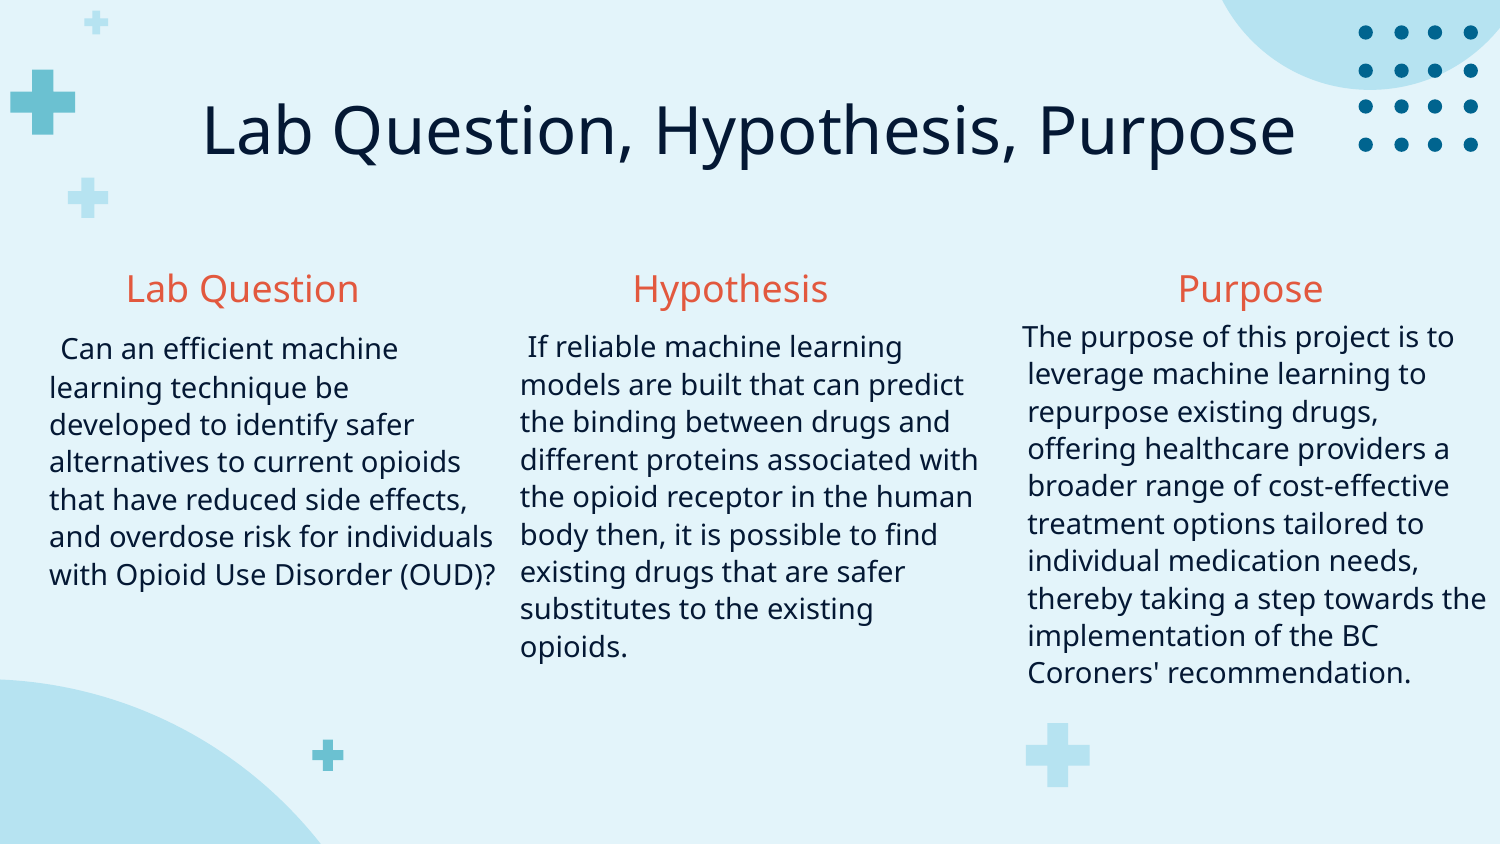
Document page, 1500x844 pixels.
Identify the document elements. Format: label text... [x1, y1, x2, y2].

subtitle Hypothesis [617, 248, 868, 325]
subtitle The purpose of this project is to leverage machine learning to repurpose existing drugs, offering healthcare providers a broader range of cost-effective treatment options tailored to individual medication needs, thereby taking a step towards the implementation of the BC Coroners' recommendation. [937, 300, 1500, 740]
subtitle If reliable machine learning models are built that can predict the binding between drugs and different proteins associated with the opioid receptor in the human body then, it is possible to find existing drugs that are safer substitutes to the existing opioids. [429, 308, 937, 667]
title Lab Question, Hypothesis, Purpose [118, 72, 1382, 167]
subtitle Purpose [1162, 248, 1351, 325]
subtitle Can an efficient machine learning technique be developed to identify safer alternatives to current opioids that have reduced side effects, and overdose risk for individuals with Opioid Use Disorder (OUD)? [0, 308, 429, 600]
subtitle Lab Question [110, 248, 512, 325]
